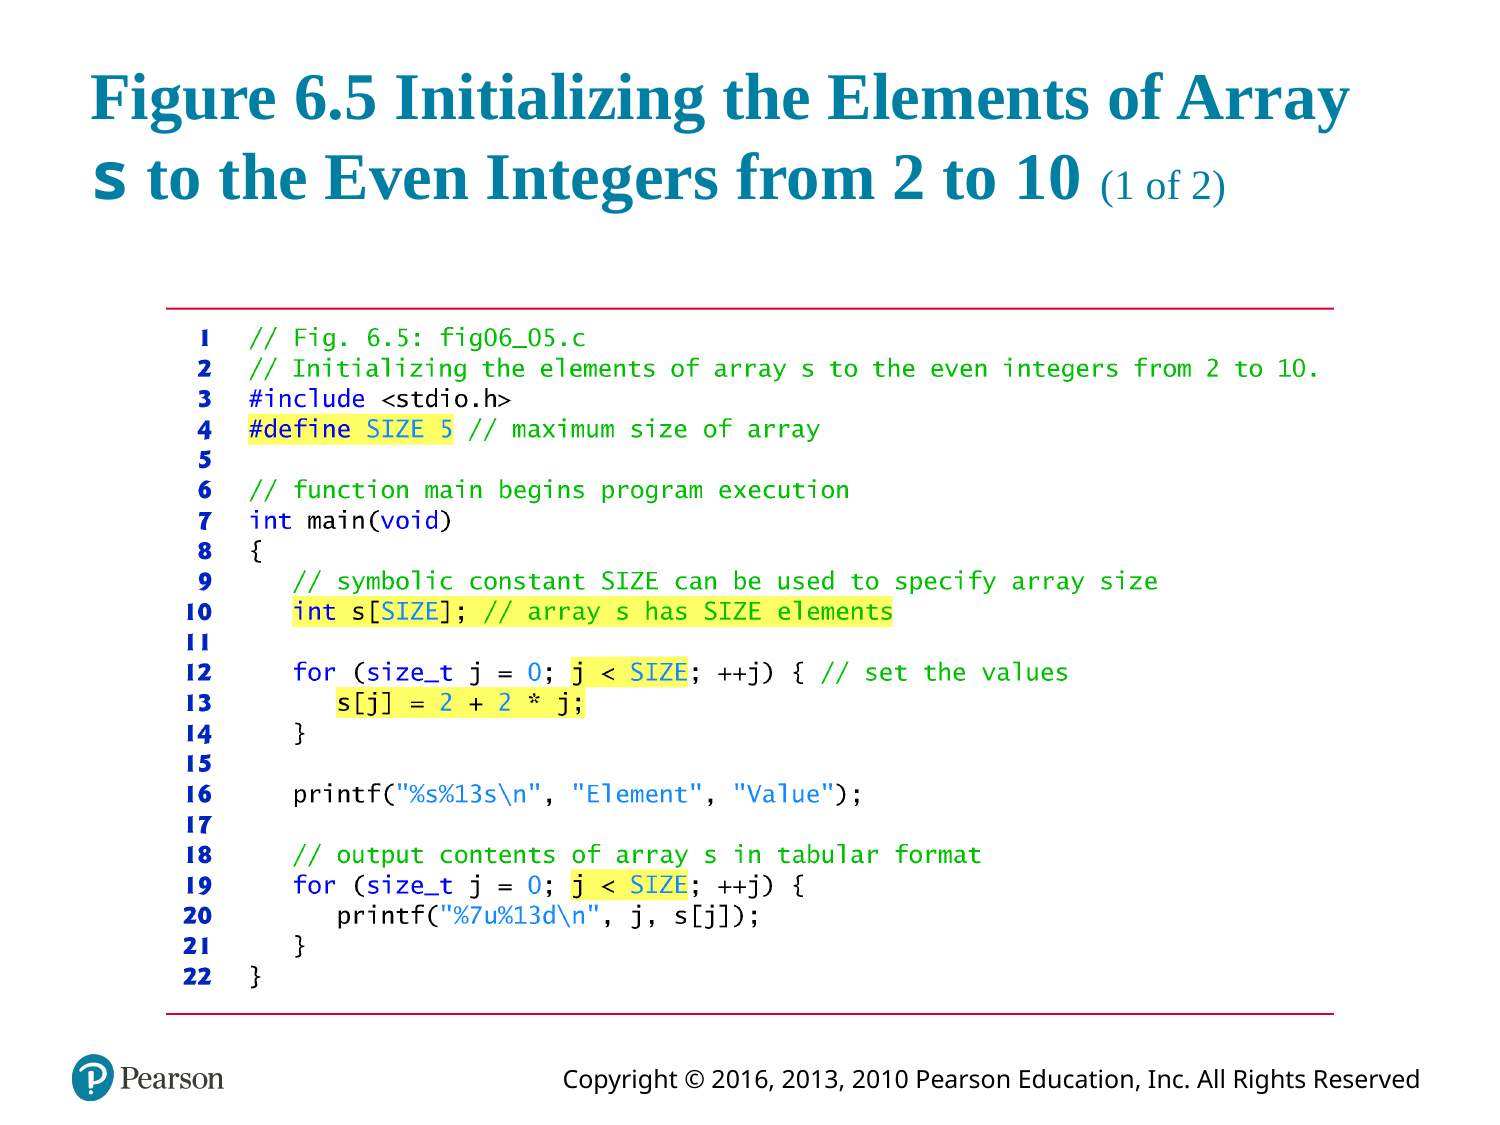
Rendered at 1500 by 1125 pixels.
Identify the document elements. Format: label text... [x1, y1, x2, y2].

title Figure 6.5 Initializing the Elements of Array s to the Even Integers from 2 to 10 (1 of 2) [75, 37, 1394, 256]
picture [72, 1054, 88, 1070]
picture [98, 1054, 224, 1101]
picture [148, 302, 1352, 1022]
picture [72, 1087, 83, 1101]
picture [80, 1063, 106, 1088]
